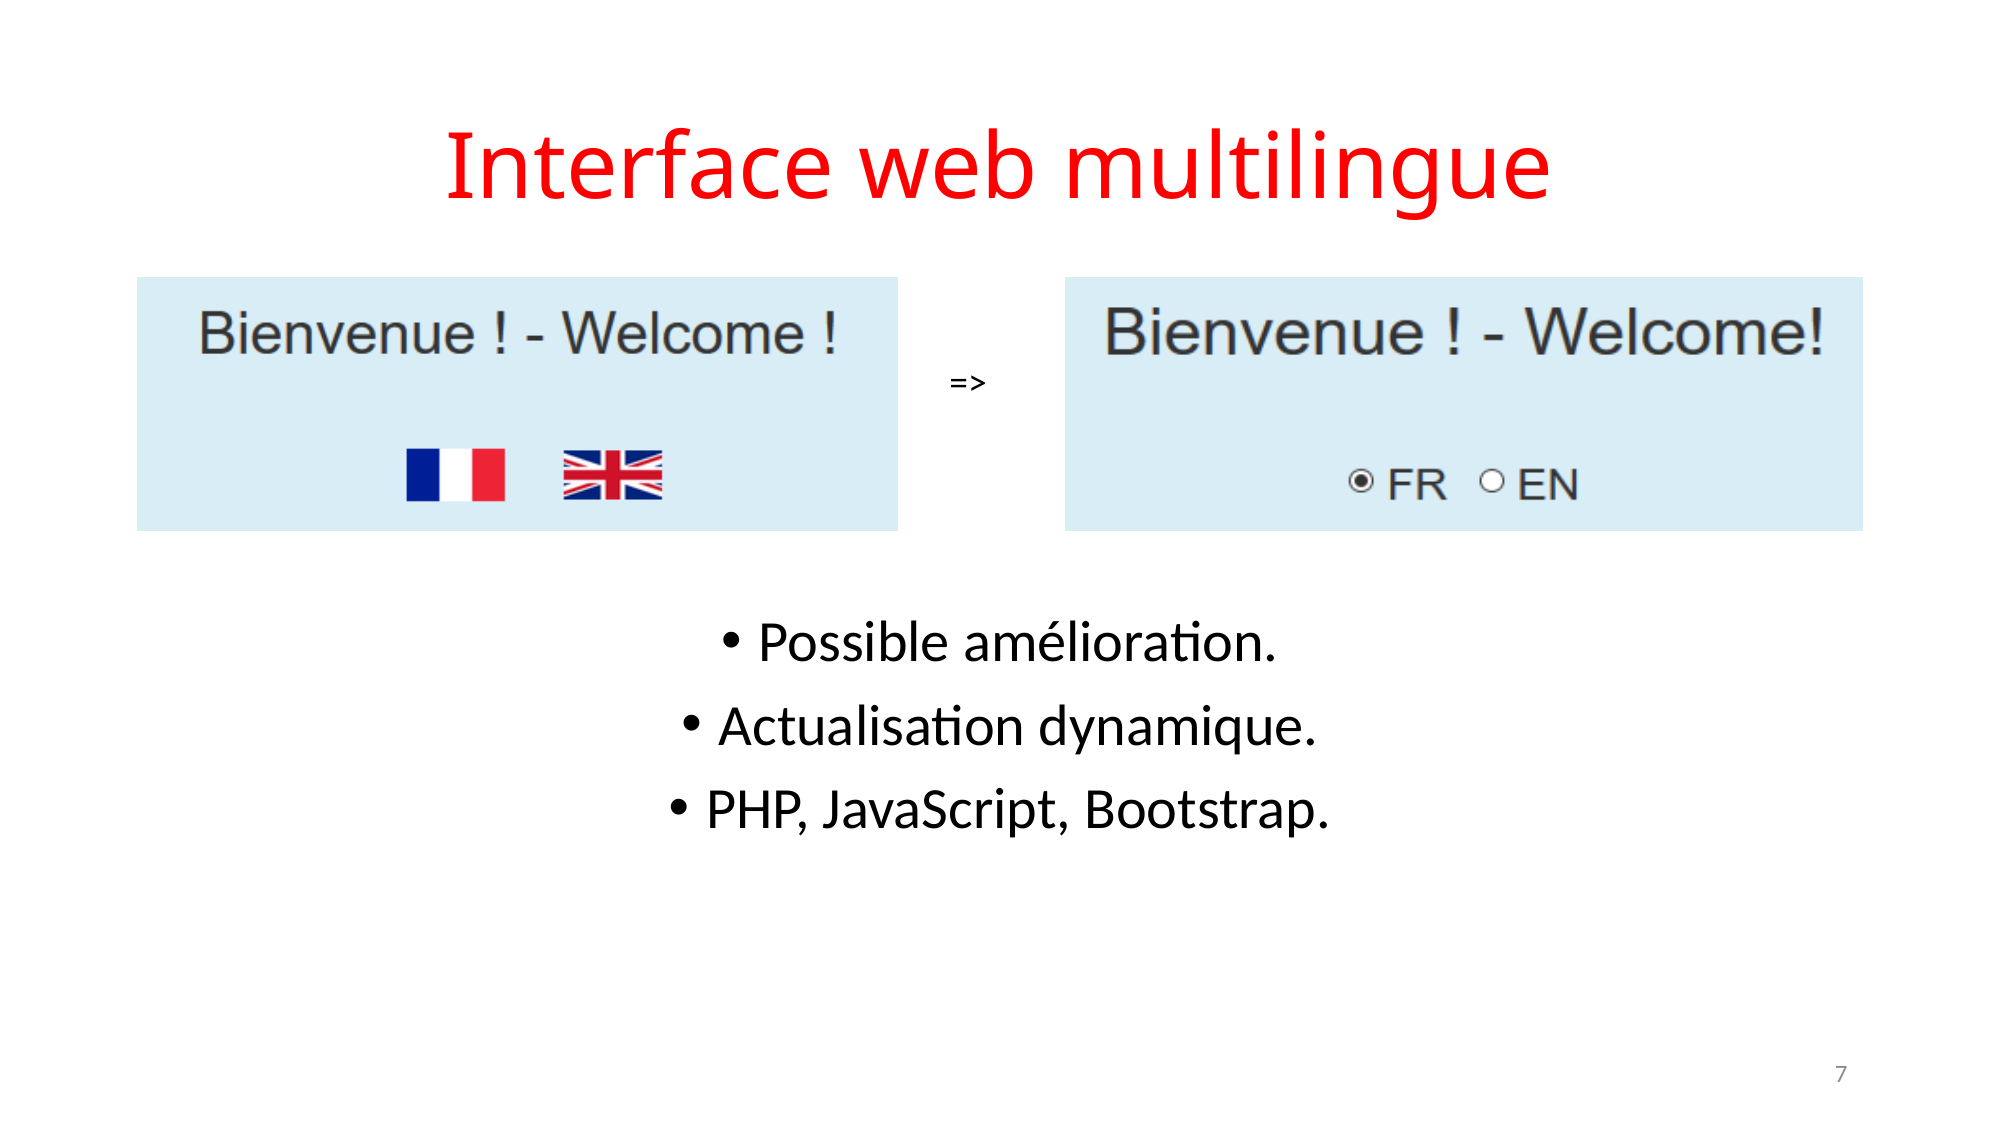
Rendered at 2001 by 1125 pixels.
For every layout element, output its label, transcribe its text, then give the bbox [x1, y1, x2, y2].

slide_number 7 [1412, 1042, 1863, 1103]
picture [137, 277, 898, 531]
title Interface web multilingue [137, 59, 1863, 278]
text_box => [934, 350, 1065, 411]
picture [1065, 277, 1863, 531]
list Possible amélioration. Actualisation dynamique. PHP, JavaScript, Bootstrap. [567, 603, 1432, 1045]
